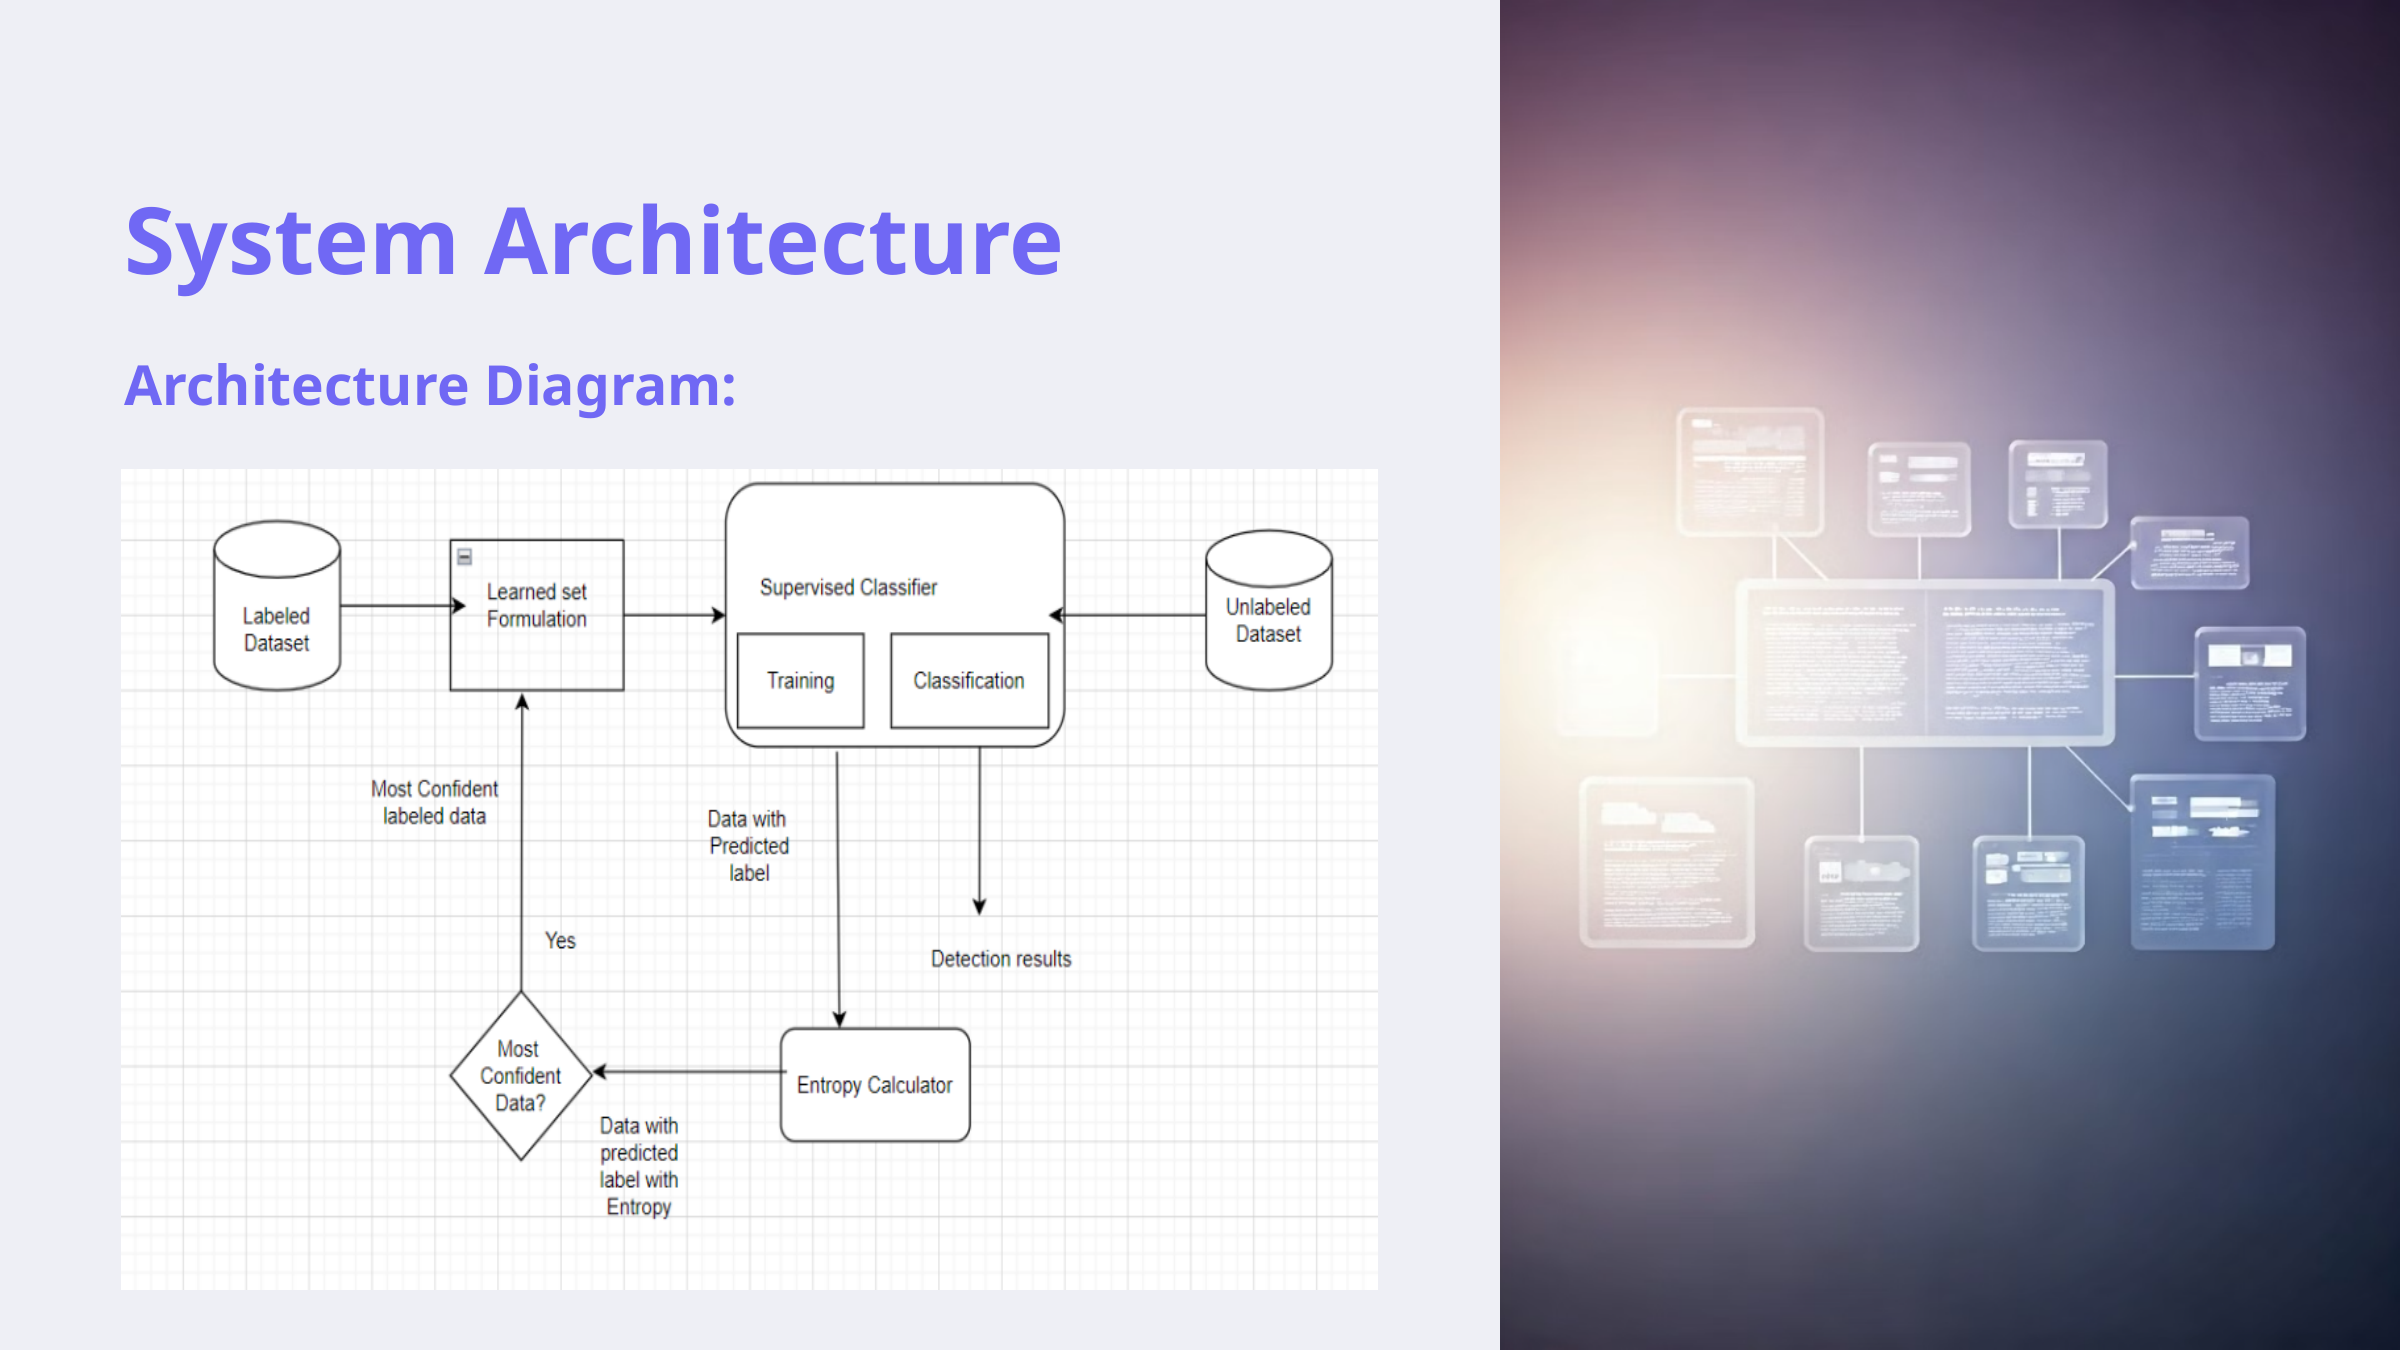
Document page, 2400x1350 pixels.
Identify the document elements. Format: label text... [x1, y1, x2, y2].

picture [1499, 0, 2400, 1350]
text_box Architecture Diagram: [124, 346, 686, 417]
text_box System Architecture [124, 176, 1060, 294]
picture [121, 469, 1378, 1290]
